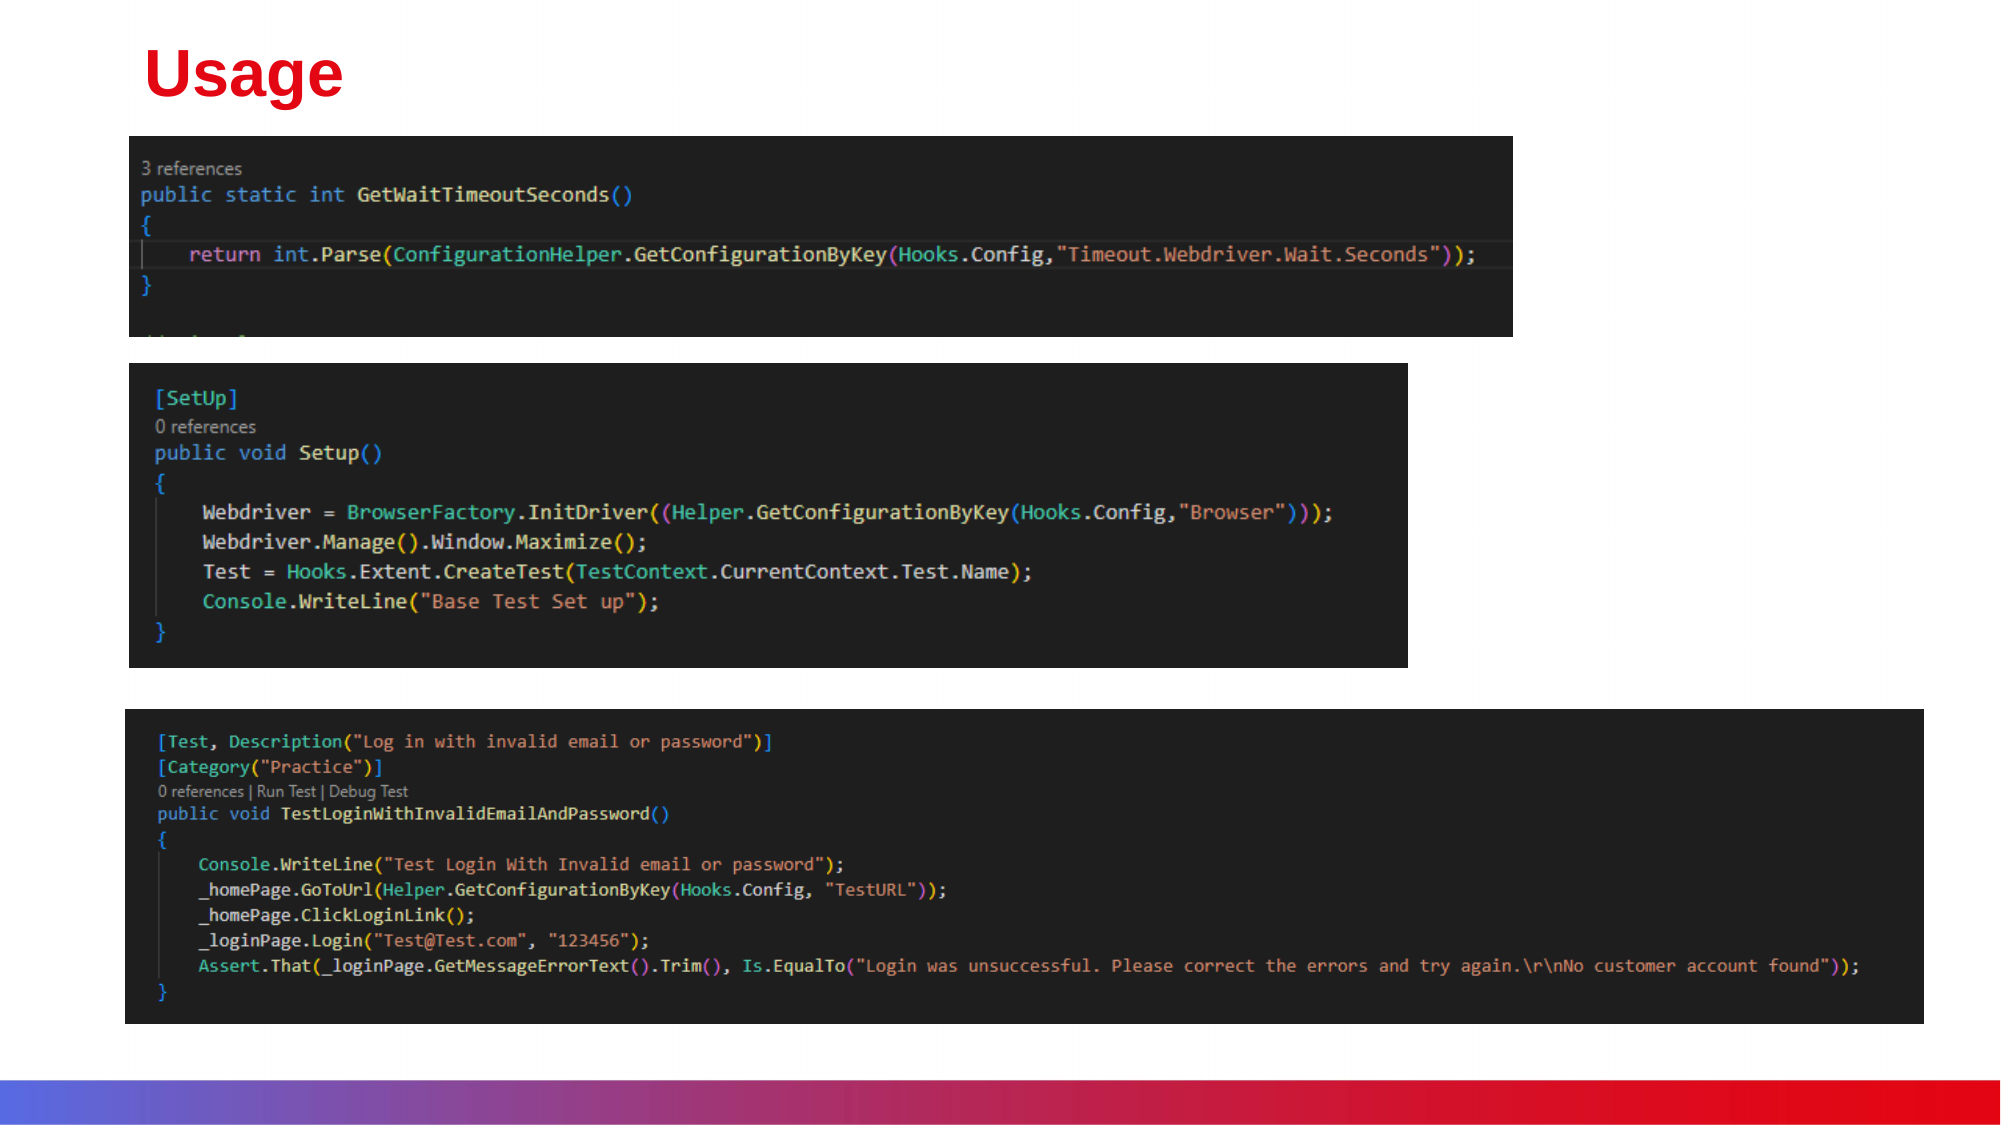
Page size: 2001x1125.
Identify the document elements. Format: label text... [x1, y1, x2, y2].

title Usage [129, 31, 1855, 120]
picture [0, 0, 2001, 1125]
text_box [151, 109, 1897, 216]
